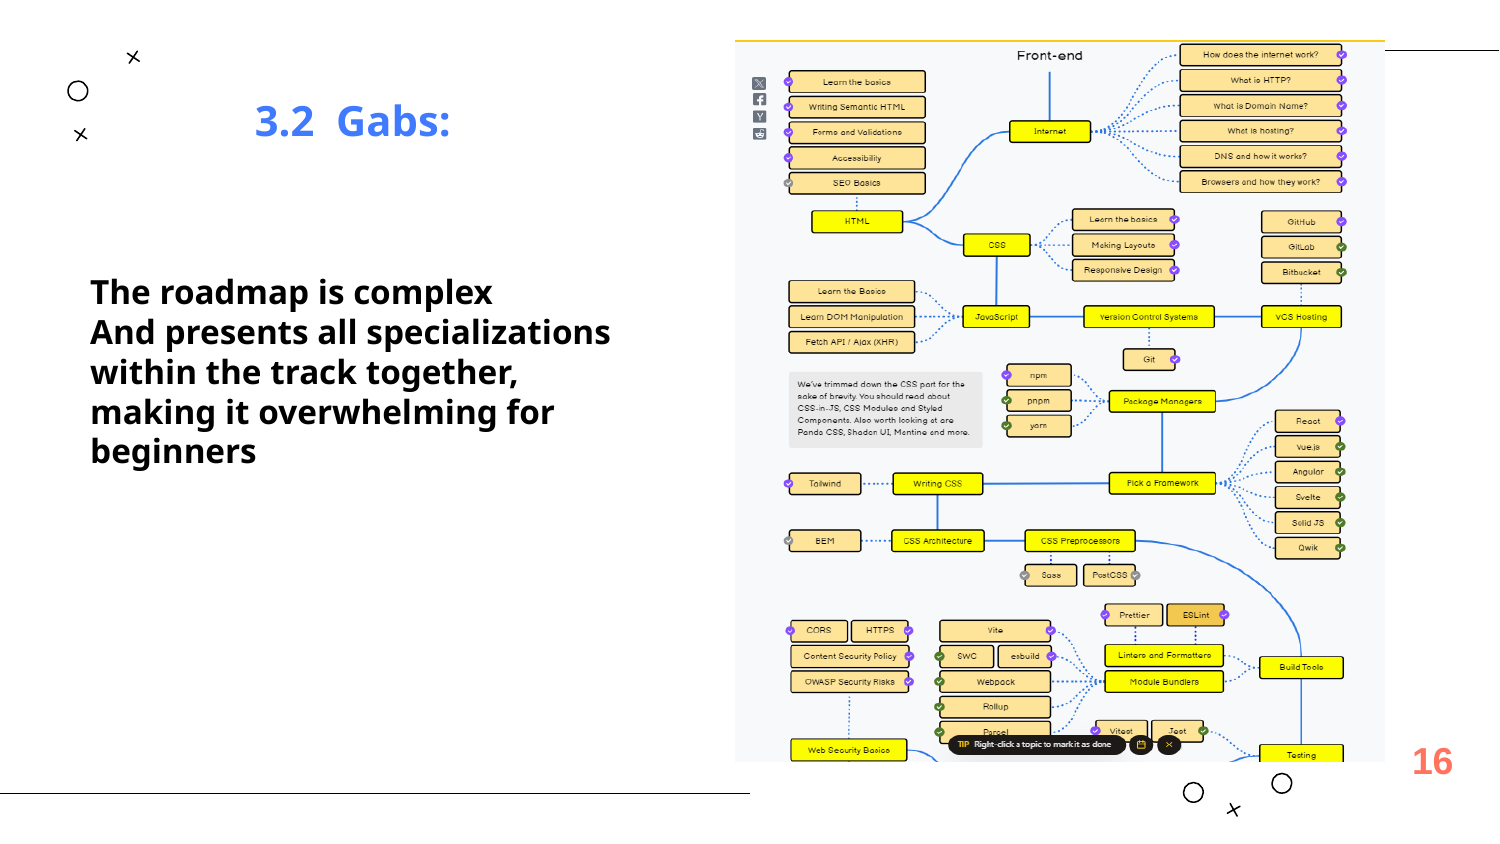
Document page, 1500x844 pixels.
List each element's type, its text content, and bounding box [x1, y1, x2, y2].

text_box 16 [1397, 730, 1487, 790]
text_box 3.2 Gabs: [44, 87, 661, 153]
picture [735, 40, 1385, 763]
text_box The roadmap is complex And presents all specializations within the track together, making it overwhelming for beginners [75, 263, 631, 478]
